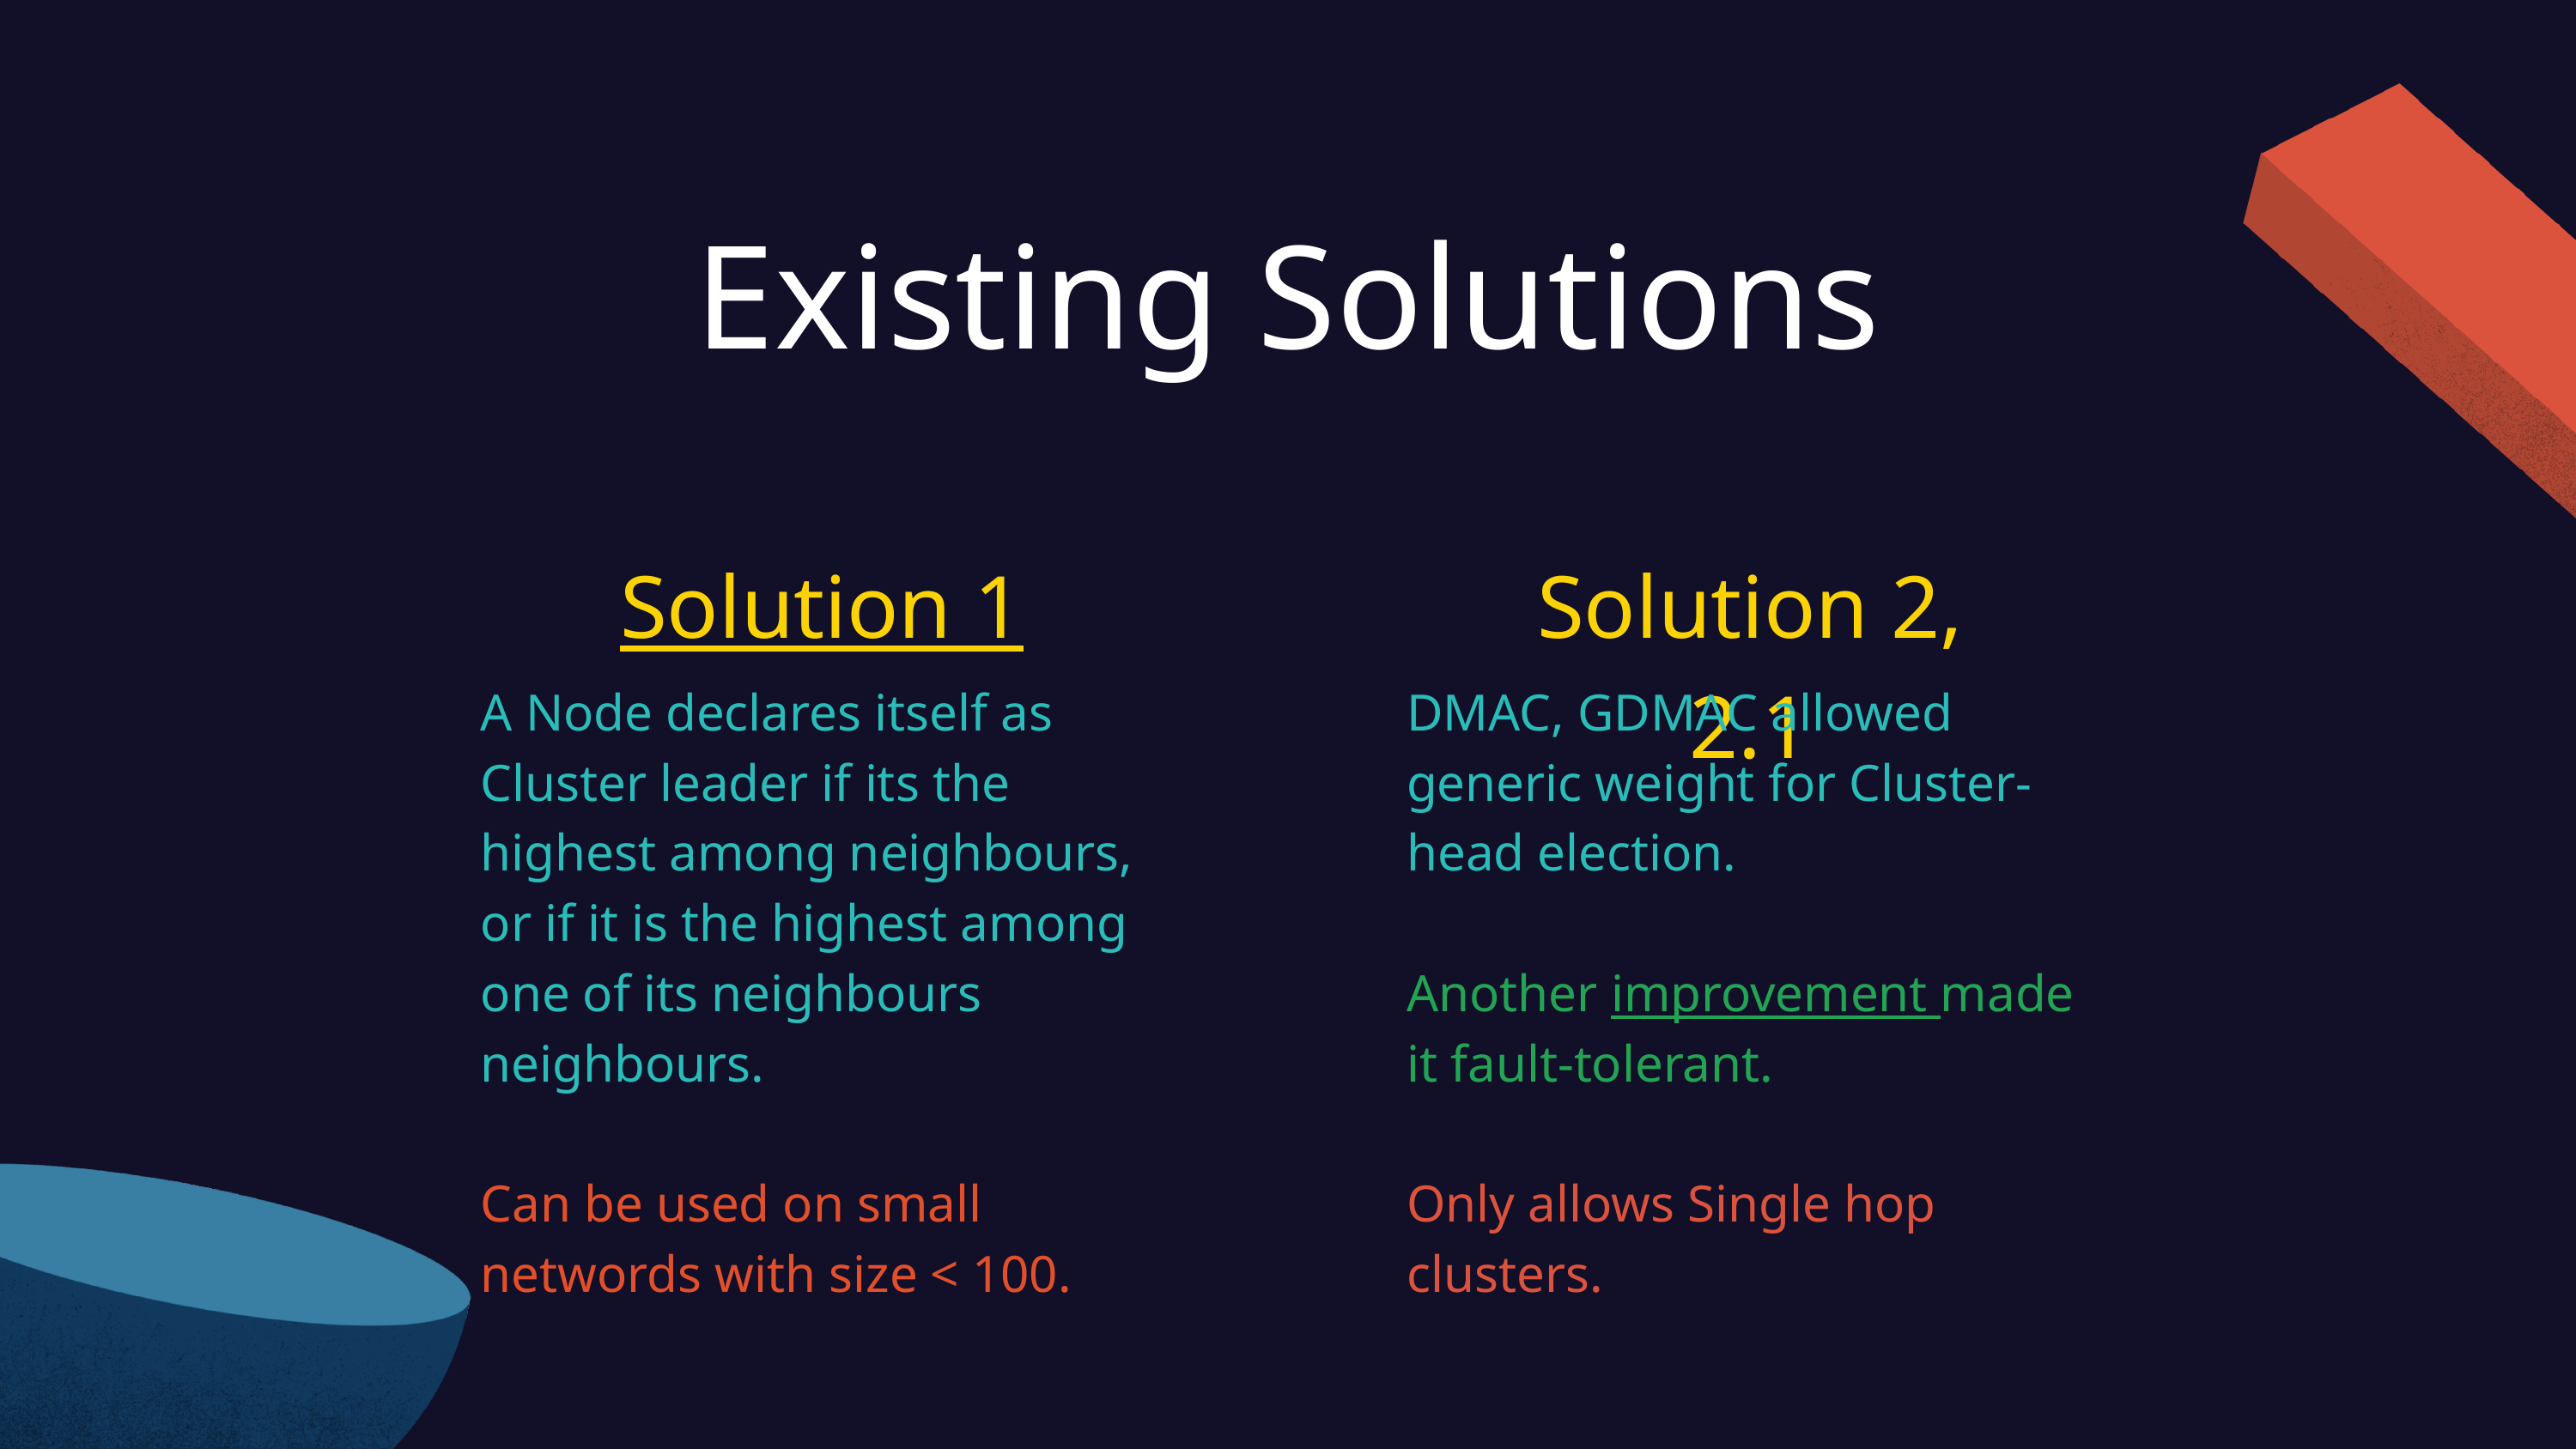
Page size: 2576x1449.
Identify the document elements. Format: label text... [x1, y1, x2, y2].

text_box DMAC, GDMAC allowed generic weight for Cluster-head election. Another improvement made it fault-tolerant. Only allows Single hop clusters. [1406, 670, 2094, 1302]
text_box Existing Solutions [388, 177, 2188, 379]
text_box Solution 2, 2.1 [1468, 535, 2032, 670]
text_box A Node declares itself as Cluster leader if its the highest among neighbours, or if it is the highest among one of its neighbours neighbours. Can be used on small networds with size < 100. [480, 670, 1183, 1302]
picture [2243, 83, 2576, 680]
picture [0, 1148, 481, 1449]
text_box Solution 1 [544, 535, 1101, 656]
